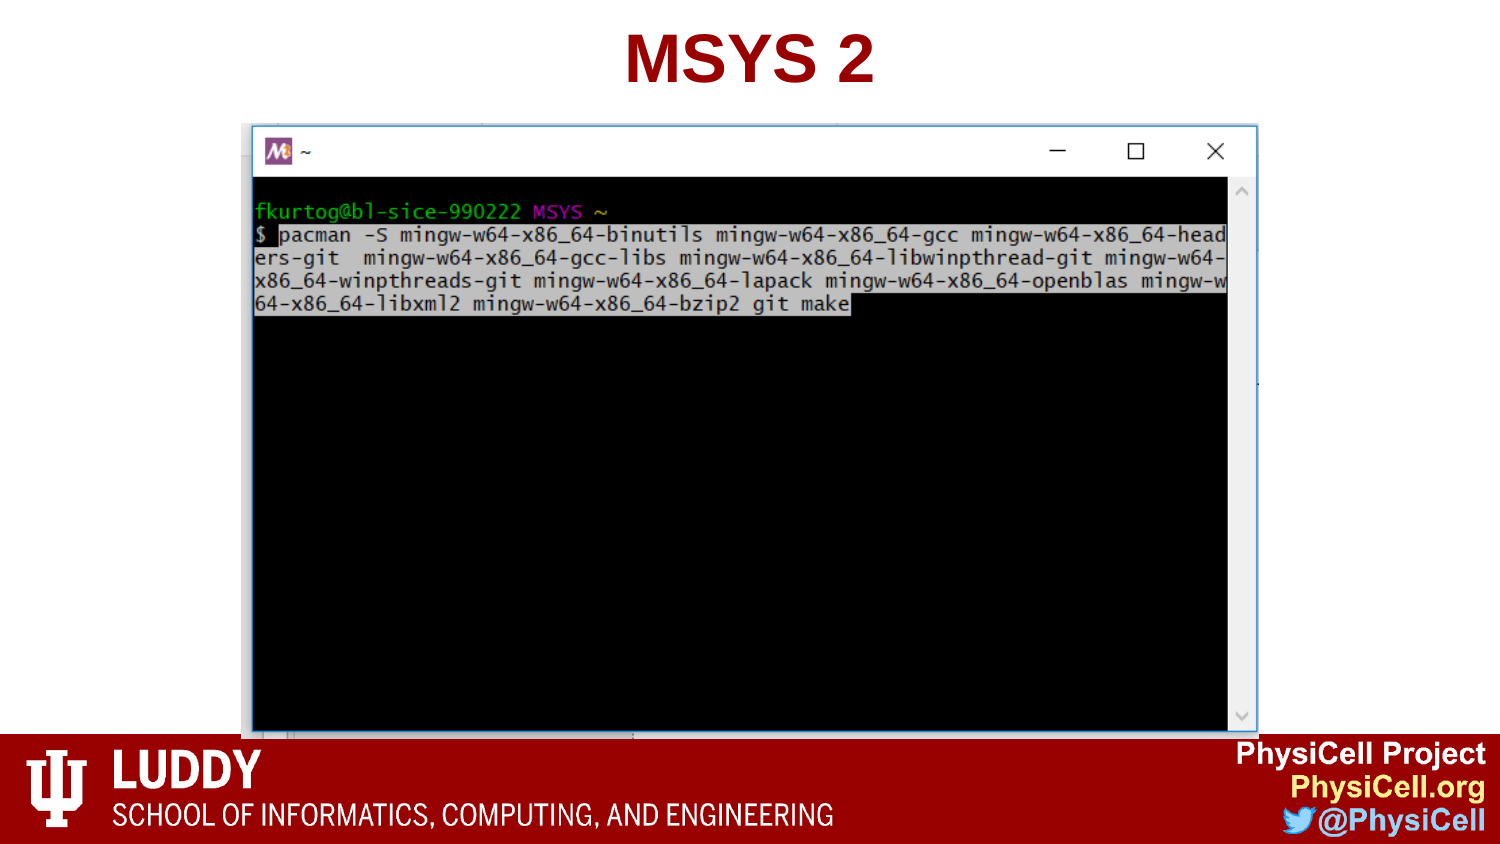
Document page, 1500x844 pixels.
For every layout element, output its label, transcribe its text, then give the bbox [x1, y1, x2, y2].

picture [0, 734, 1500, 844]
title MSYS 2 [0, 0, 1500, 121]
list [241, 123, 1259, 739]
